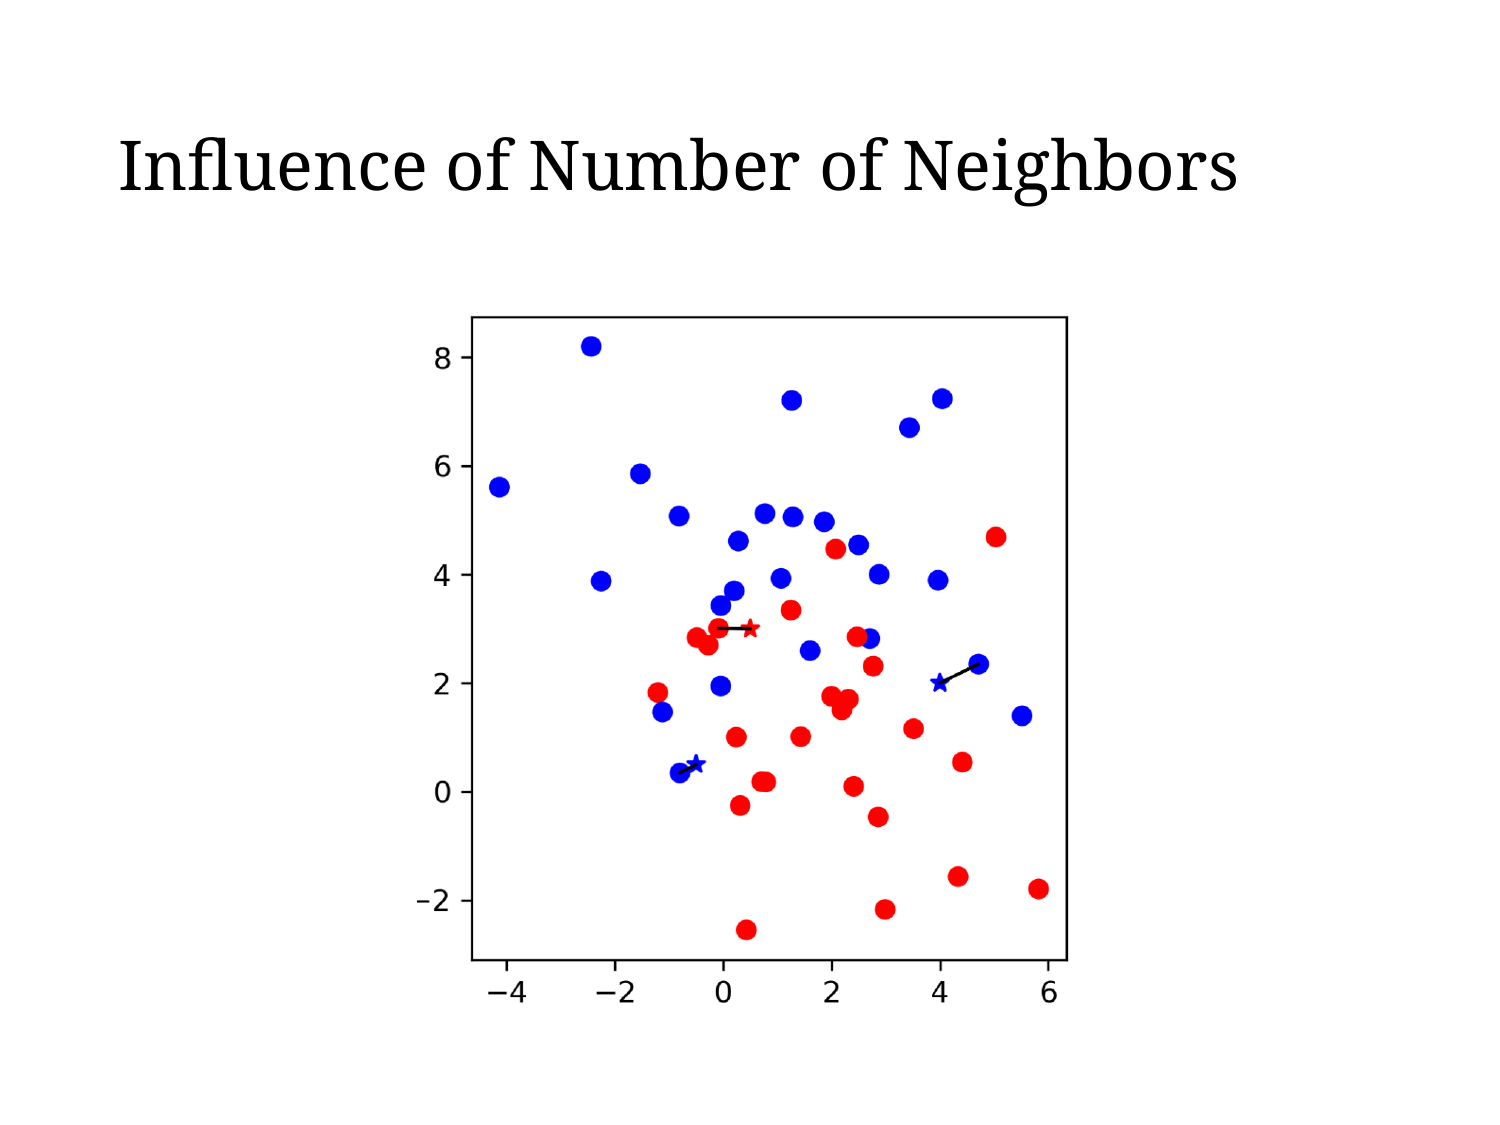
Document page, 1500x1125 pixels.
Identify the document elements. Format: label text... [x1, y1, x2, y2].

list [417, 299, 1083, 1014]
title Influence of Number of Neighbors [103, 59, 1397, 278]
